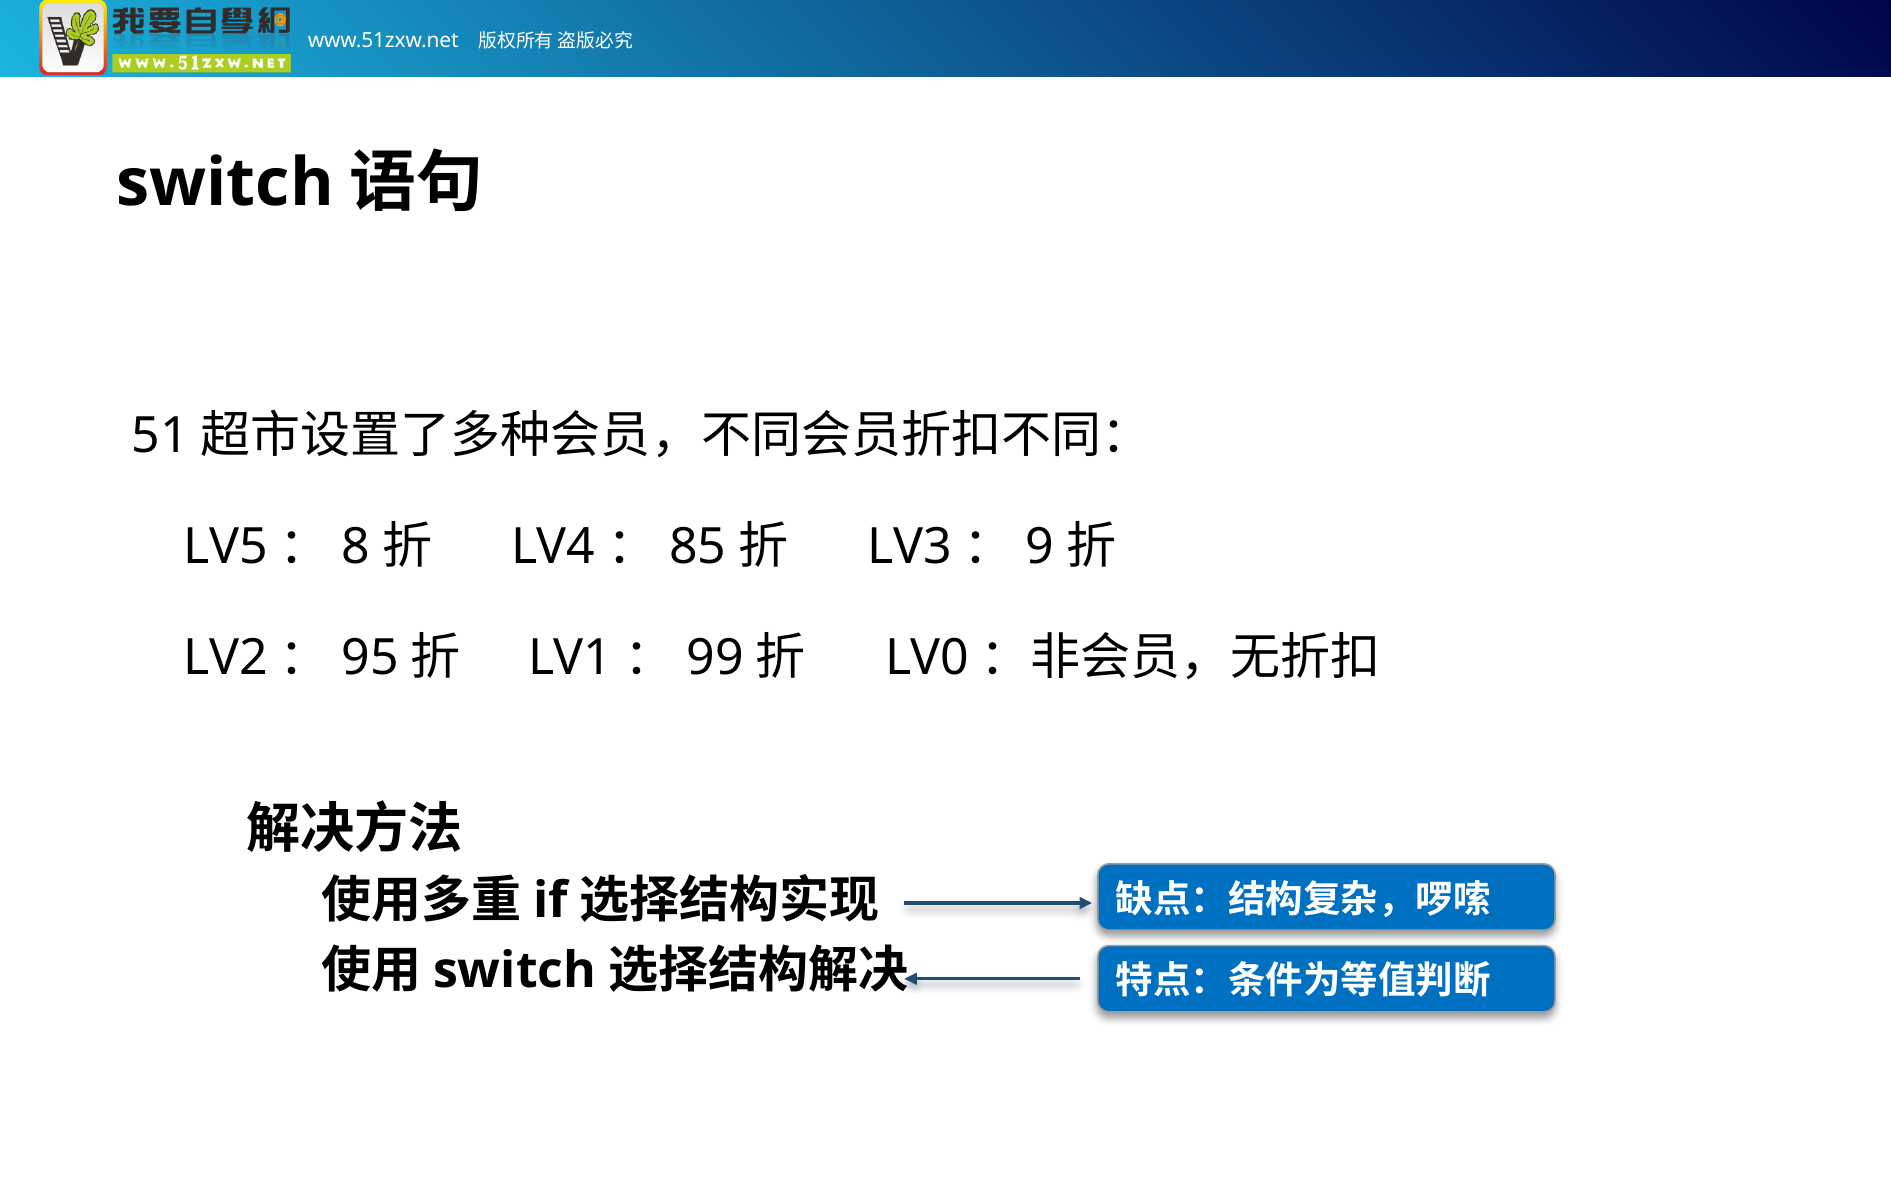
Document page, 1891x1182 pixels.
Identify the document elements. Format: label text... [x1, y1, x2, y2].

text_box [0, 0, 1891, 78]
picture [39, 0, 291, 75]
text_box 特点：条件为等值判断 [1097, 945, 1556, 1012]
text_box www.51zxw.net 版权所有 盗版必究 [291, 11, 858, 59]
text_box switch语句 [101, 131, 499, 226]
text_box 缺点：结构复杂，啰嗦 [1097, 863, 1556, 931]
text_box 解决方法 使用多重if选择结构实现 使用switch选择结构解决 [231, 785, 1356, 1182]
text_box 51超市设置了多种会员，不同会员折扣不同： LV5：8折 LV4：85折 LV3：9折 LV2：95折 LV1：99折 LV0：非会员，无折扣 [116, 365, 1577, 726]
